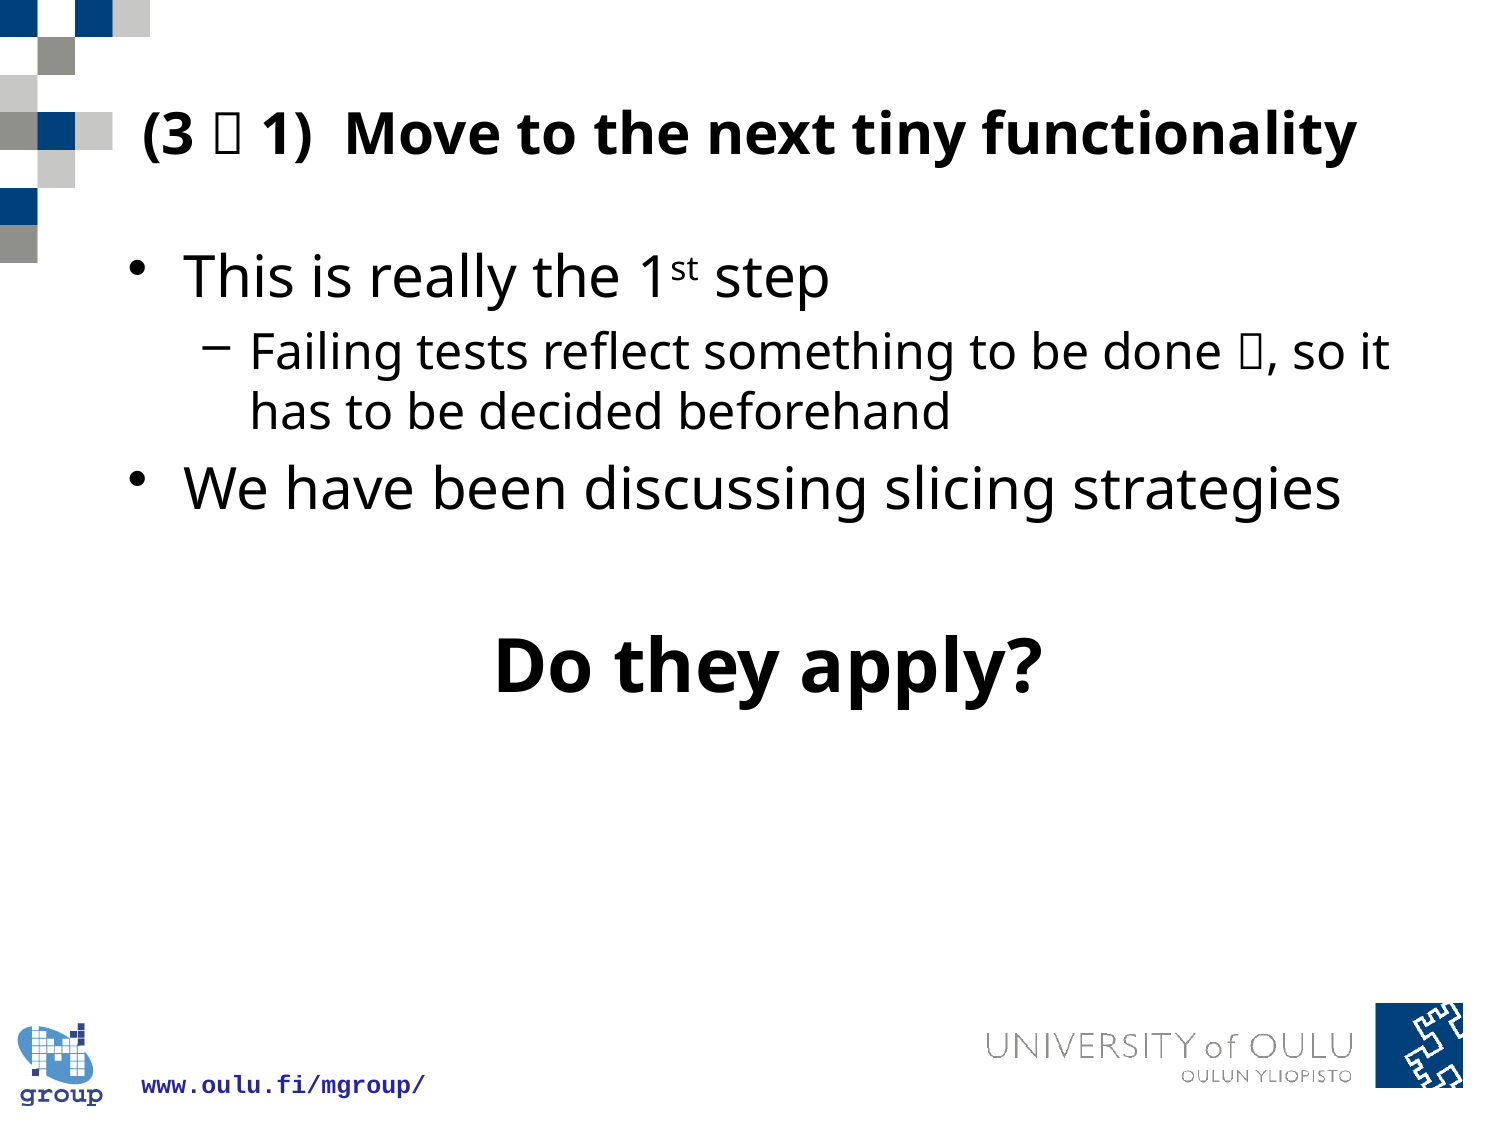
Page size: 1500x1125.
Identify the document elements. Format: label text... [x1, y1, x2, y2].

list This is really the 1st step Failing tests reflect something to be done , so it has to be decided beforehand We have been discussing slicing strategies Do they apply? [112, 231, 1424, 1000]
picture [987, 1003, 1463, 1088]
picture [0, 0, 150, 263]
title (3  1) Move to the next tiny functionality [112, 37, 1388, 225]
picture [17, 1023, 103, 1106]
